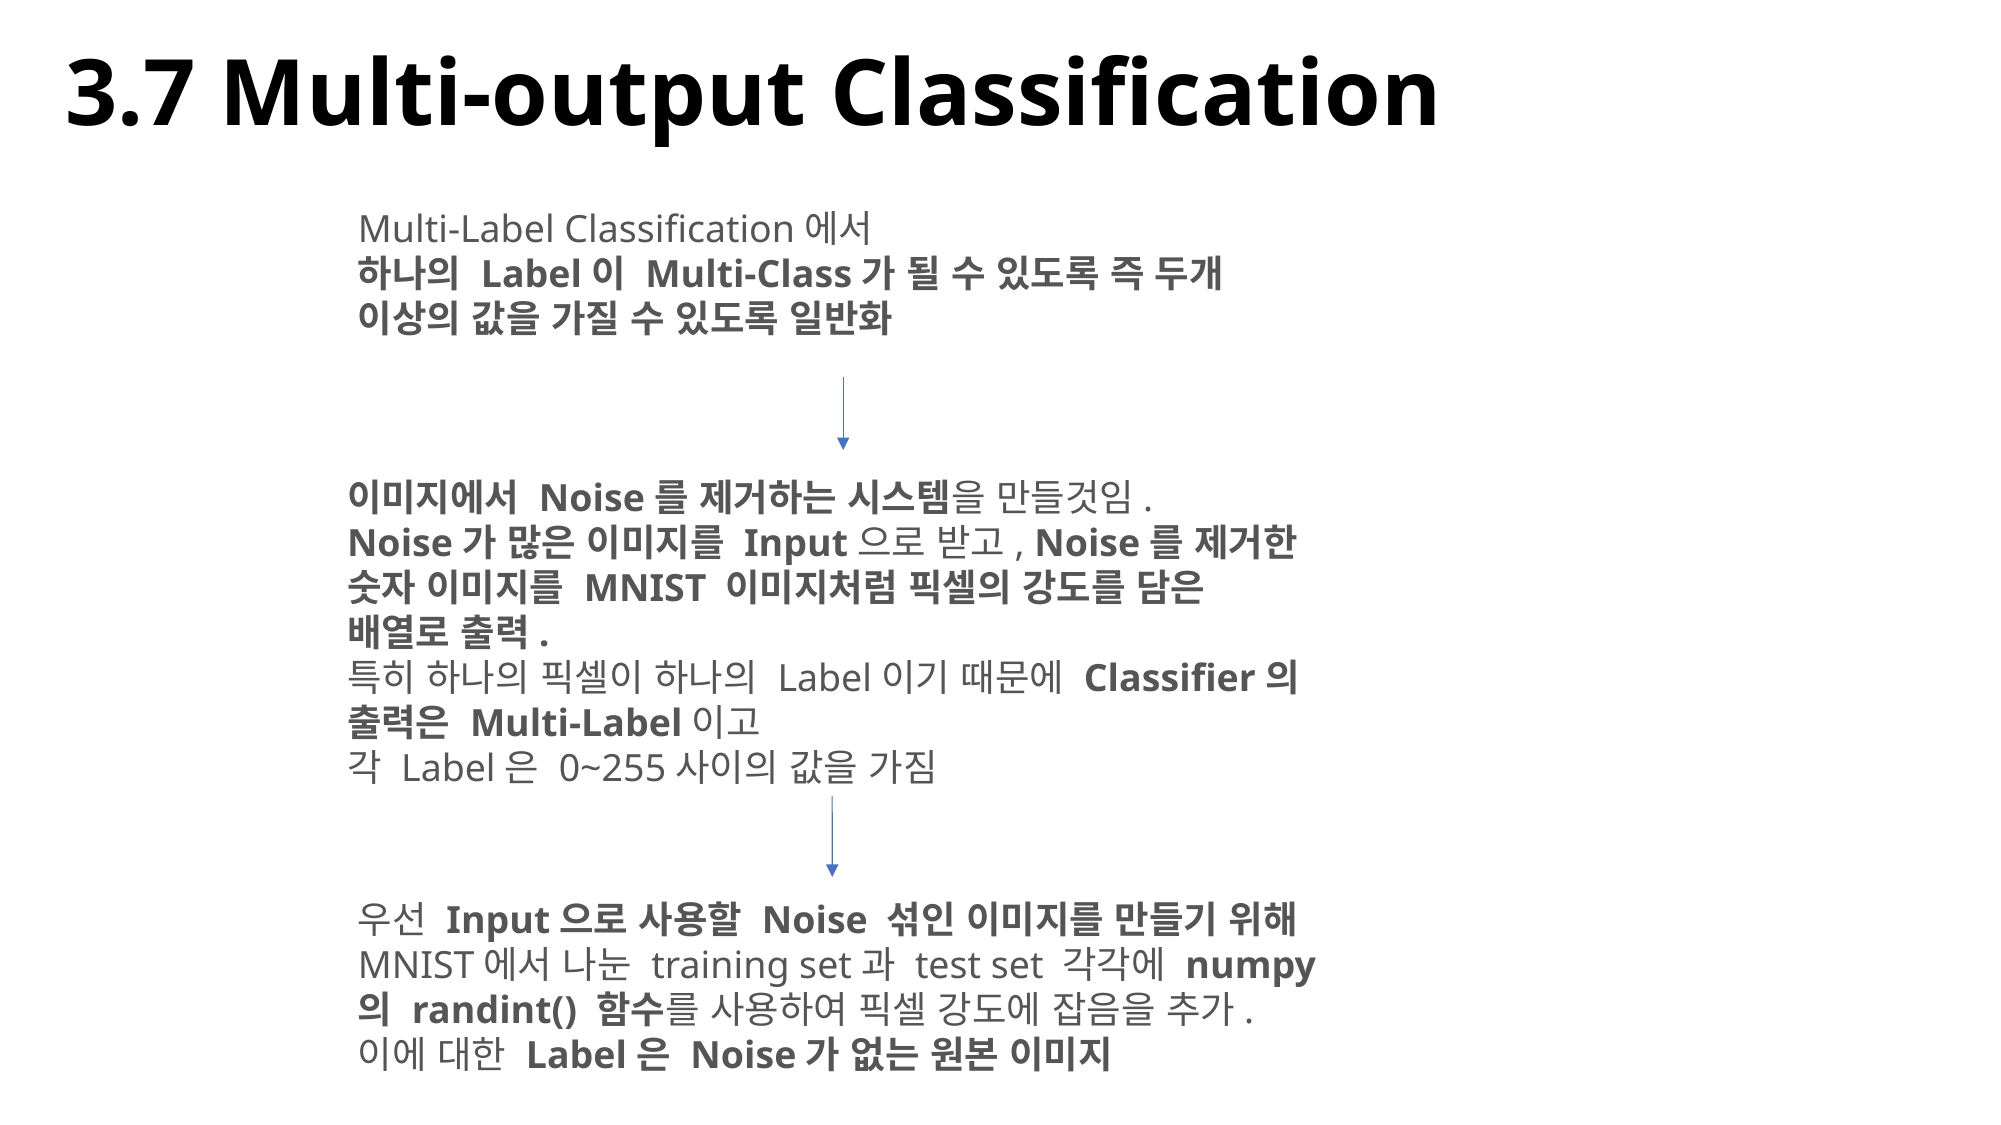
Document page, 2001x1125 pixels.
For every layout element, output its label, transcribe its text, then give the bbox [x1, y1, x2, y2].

text_box 우선 Input으로 사용할 Noise 섞인 이미지를 만들기 위해 MNIST에서 나눈 training set과 test set 각각에 numpy의 randint() 함수를 사용하여 픽셀 강도에 잡음을 추가. 이에 대한 Label은 Noise가 없는 원본 이미지 [343, 889, 1344, 1084]
text_box 이미지에서 Noise를 제거하는 시스템을 만들것임. Noise가 많은 이미지를 Input으로 받고, Noise를 제거한 숫자 이미지를 MNIST 이미지처럼 픽셀의 강도를 담은 배열로 출력. 특히 하나의 픽셀이 하나의 Label이기 때문에 Classifier의 출력은 Multi-Label이고 각 Label은 0~255사이의 값을 가짐 [332, 466, 1333, 797]
text_box Multi-Label Classification에서 하나의 Label이 Multi-Class가 될 수 있도록 즉 두개 이상의 값을 가질 수 있도록 일반화 [343, 197, 1344, 348]
title 3.7 Multi-output Classification [50, 42, 1776, 260]
